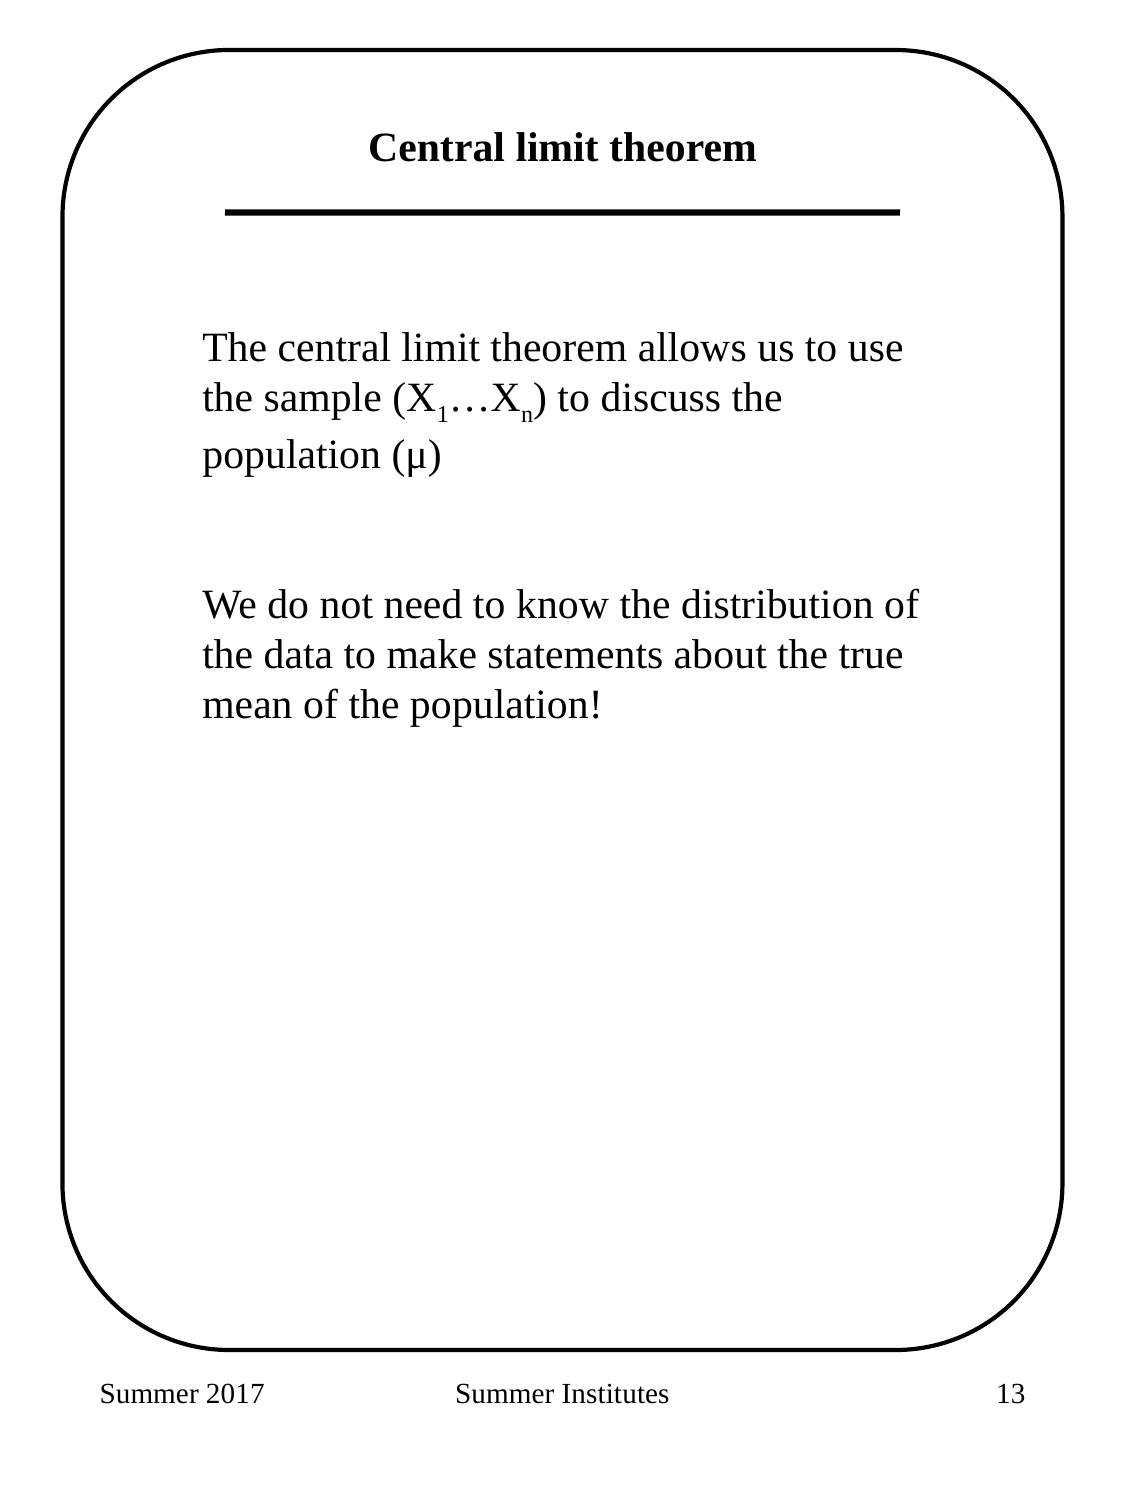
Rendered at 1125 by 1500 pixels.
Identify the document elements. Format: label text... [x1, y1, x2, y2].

slide_number Summer 2017 [84, 1366, 319, 1467]
text_box Central limit theorem [200, 112, 925, 178]
footer Summer Institutes [384, 1366, 741, 1467]
text_box The central limit theorem allows us to use the sample (X1…Xn) to discuss the population (μ) We do not need to know the distribution of the data to make statements about the true mean of the population! [187, 312, 949, 735]
slide_number 146 [806, 1366, 1041, 1467]
